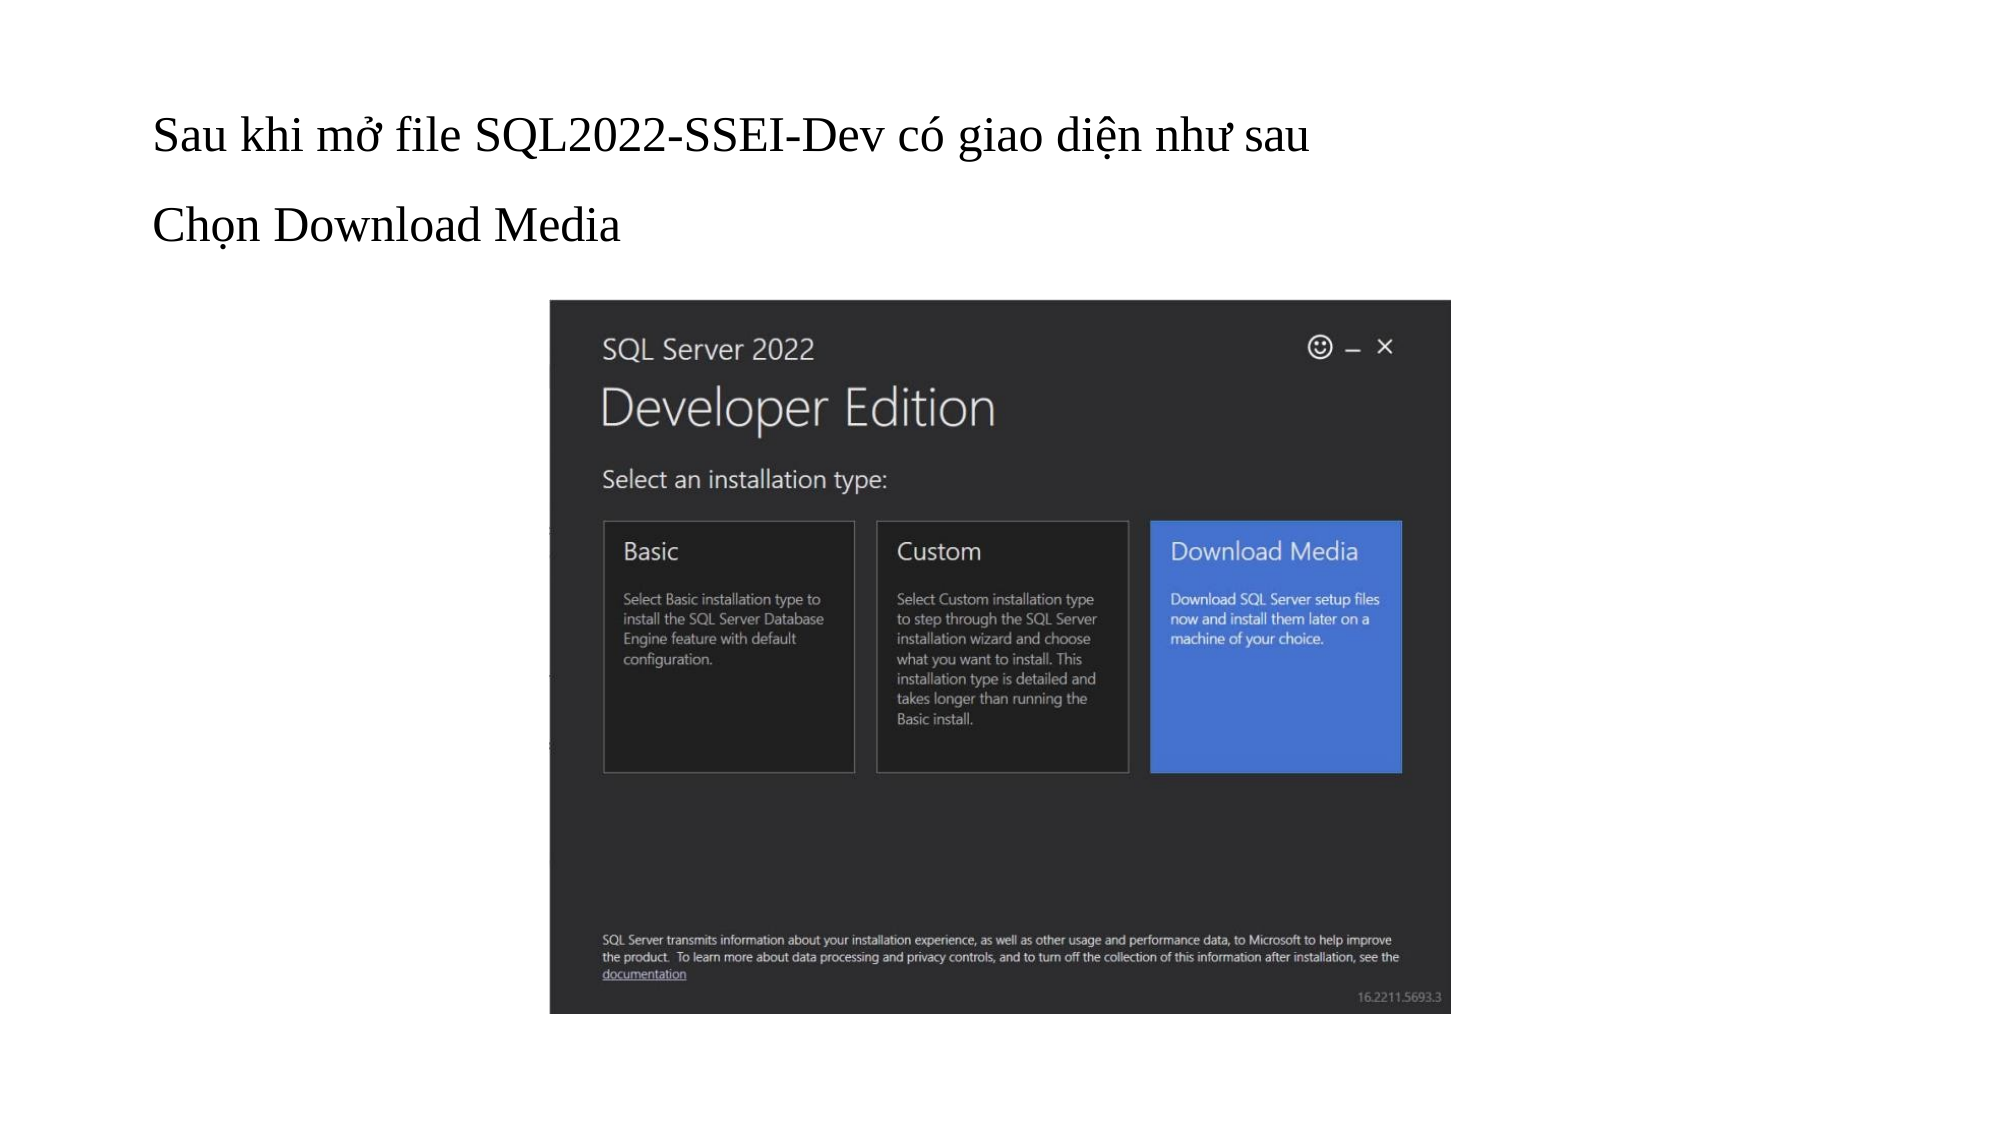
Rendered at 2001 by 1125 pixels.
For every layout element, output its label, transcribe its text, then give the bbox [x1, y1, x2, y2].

title Sau khi mở file SQL2022-SSEI-Dev có giao diện như sau Chọn Download Media [150, 69, 1315, 260]
picture [549, 299, 1451, 1014]
